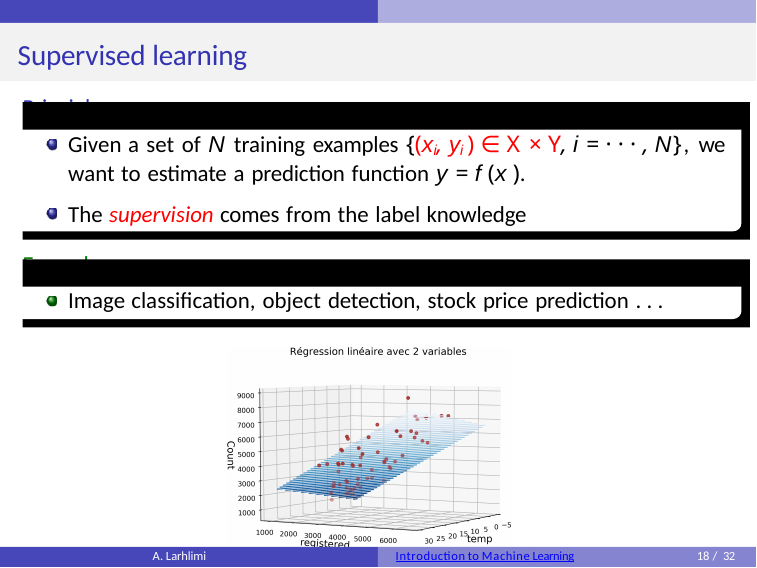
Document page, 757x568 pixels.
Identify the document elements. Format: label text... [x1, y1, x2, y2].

text_box Principle [22, 95, 104, 100]
text_box Given a set of N training examples {(xi, yi ) ∈ X × Y, i = · · · , N}, we want to estimate a prediction function y = f (x ). The supervision comes from the label knowledge Image classification, object detection, stock price prediction . . . [16, 125, 757, 314]
title Supervised learning [15, 33, 249, 100]
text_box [14, 101, 751, 240]
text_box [0, 346, 757, 568]
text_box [14, 259, 751, 328]
